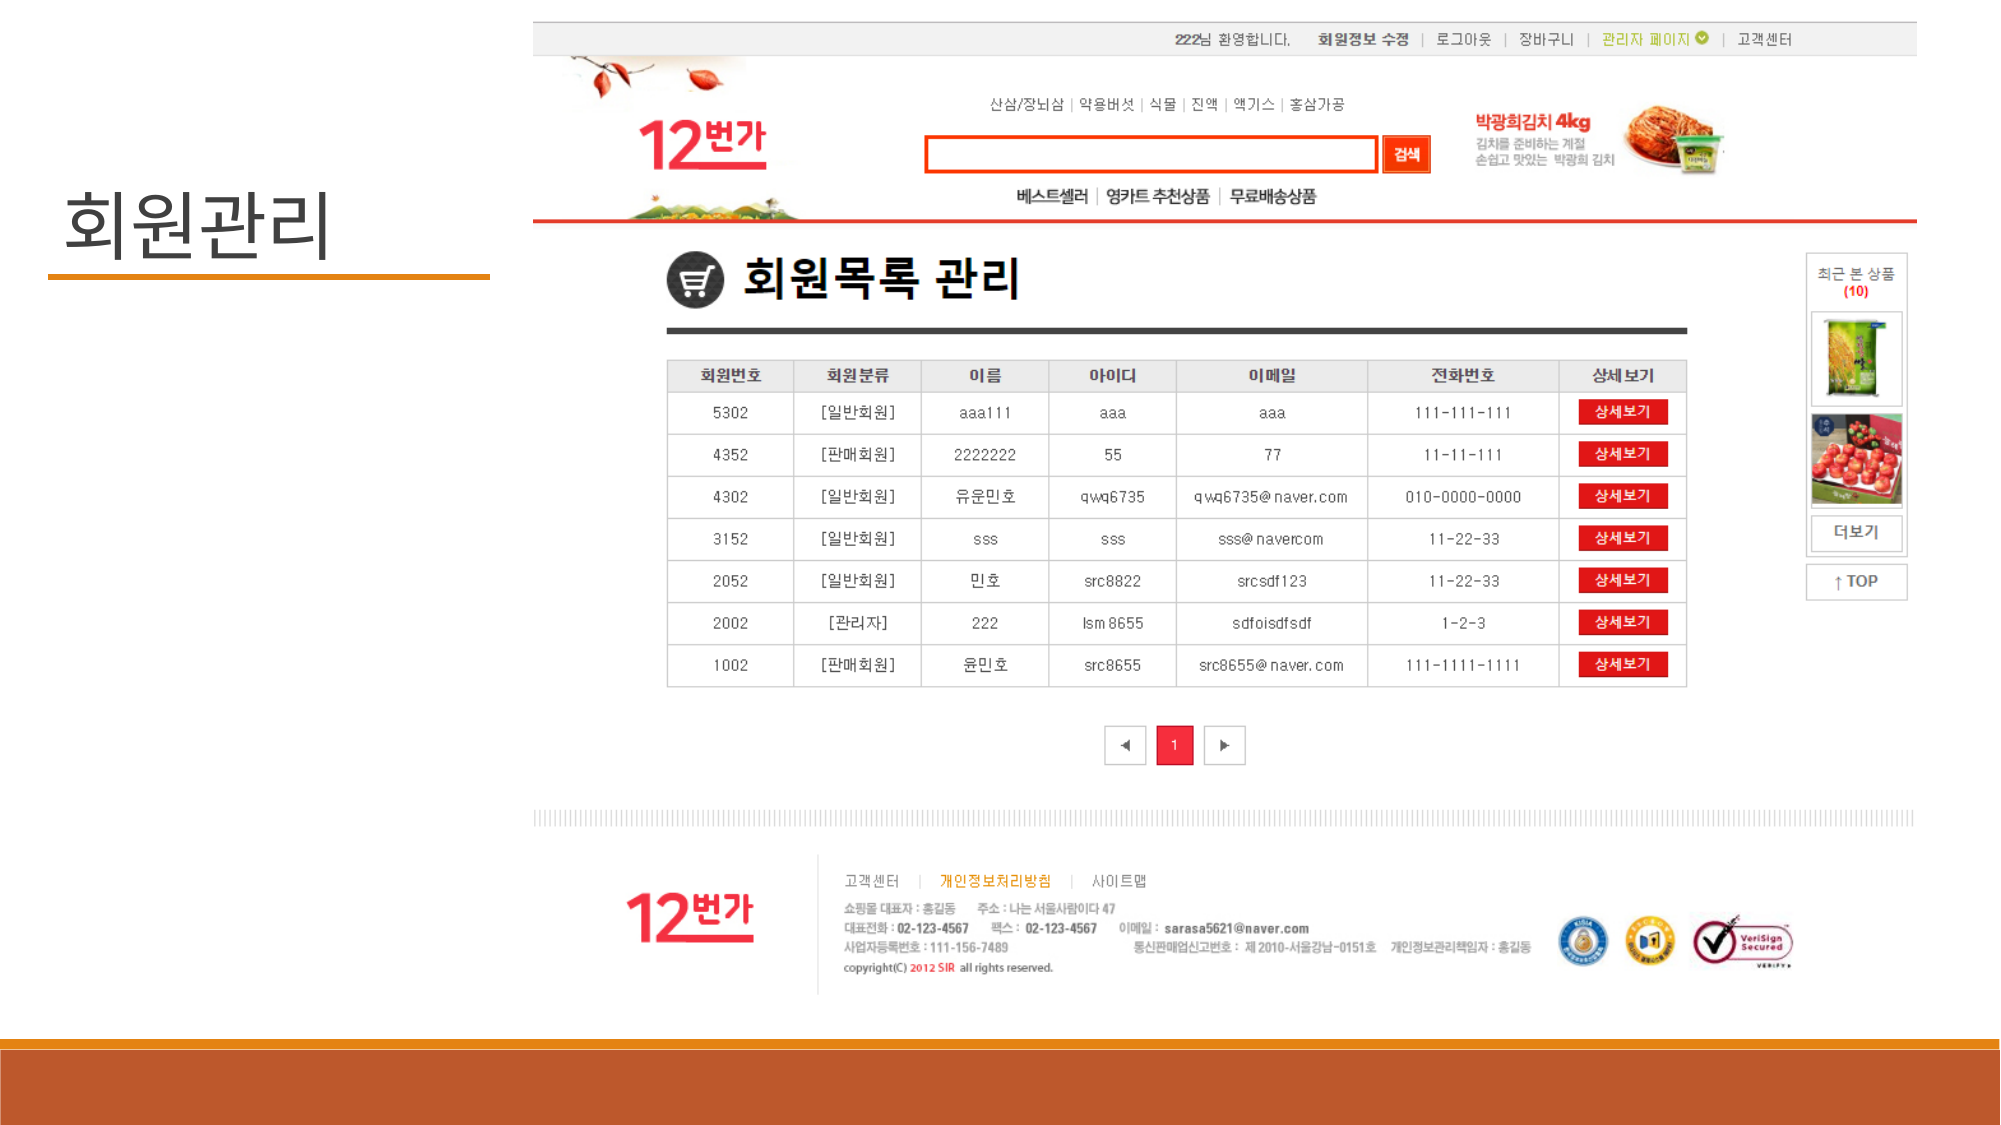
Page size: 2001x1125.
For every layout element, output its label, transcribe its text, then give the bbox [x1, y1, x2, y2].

text_box 회원관리 [47, 0, 503, 277]
picture [533, 17, 1917, 1000]
